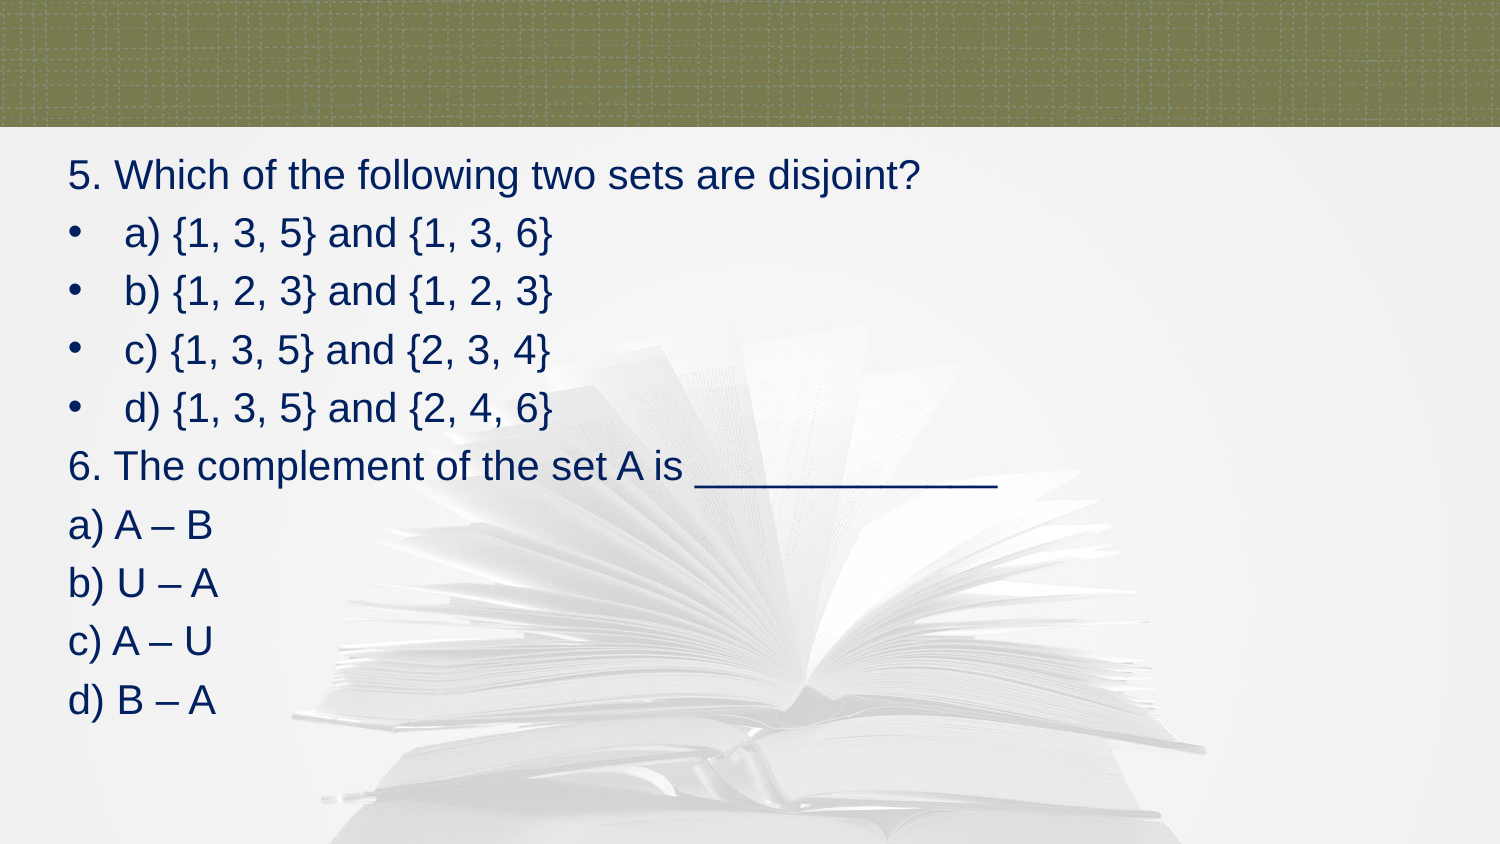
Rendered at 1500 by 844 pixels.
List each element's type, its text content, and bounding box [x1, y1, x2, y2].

picture [0, 0, 1500, 844]
list 5. Which of the following two sets are disjoint? a) {1, 3, 5} and {1, 3, 6} b) {1, 2, 3} and {1, 2, 3} c) {1, 3, 5} and {2, 3, 4} d) {1, 3, 5} and {2, 4, 6} 6. The complement of the set A is _____________ a) A – B b) U – A c) A – U d) B – A [53, 140, 1459, 812]
